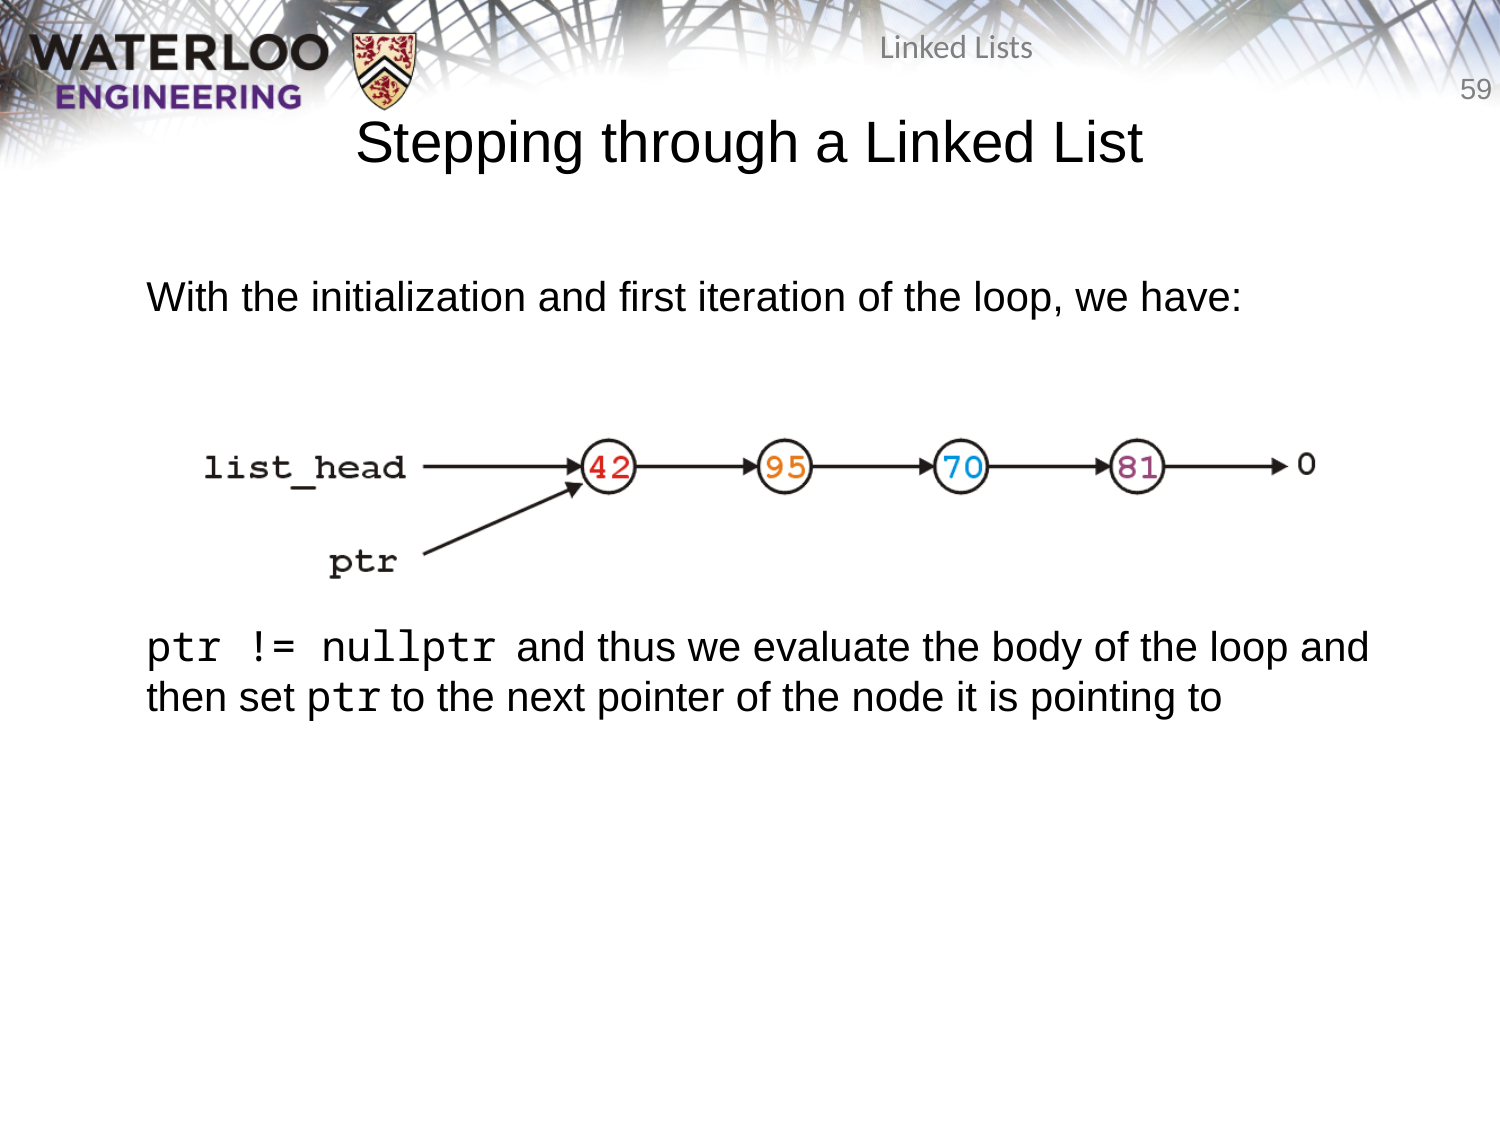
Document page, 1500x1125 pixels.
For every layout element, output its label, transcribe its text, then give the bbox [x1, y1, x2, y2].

picture [0, 0, 1500, 1125]
title Stepping through a Linked List [74, 44, 1426, 233]
list With the initialization and first iteration of the loop, we have: ptr != nullptr and thus we evaluate the body of the loop and then set ptr to the next pointer of the node it is pointing to [74, 262, 1426, 1006]
